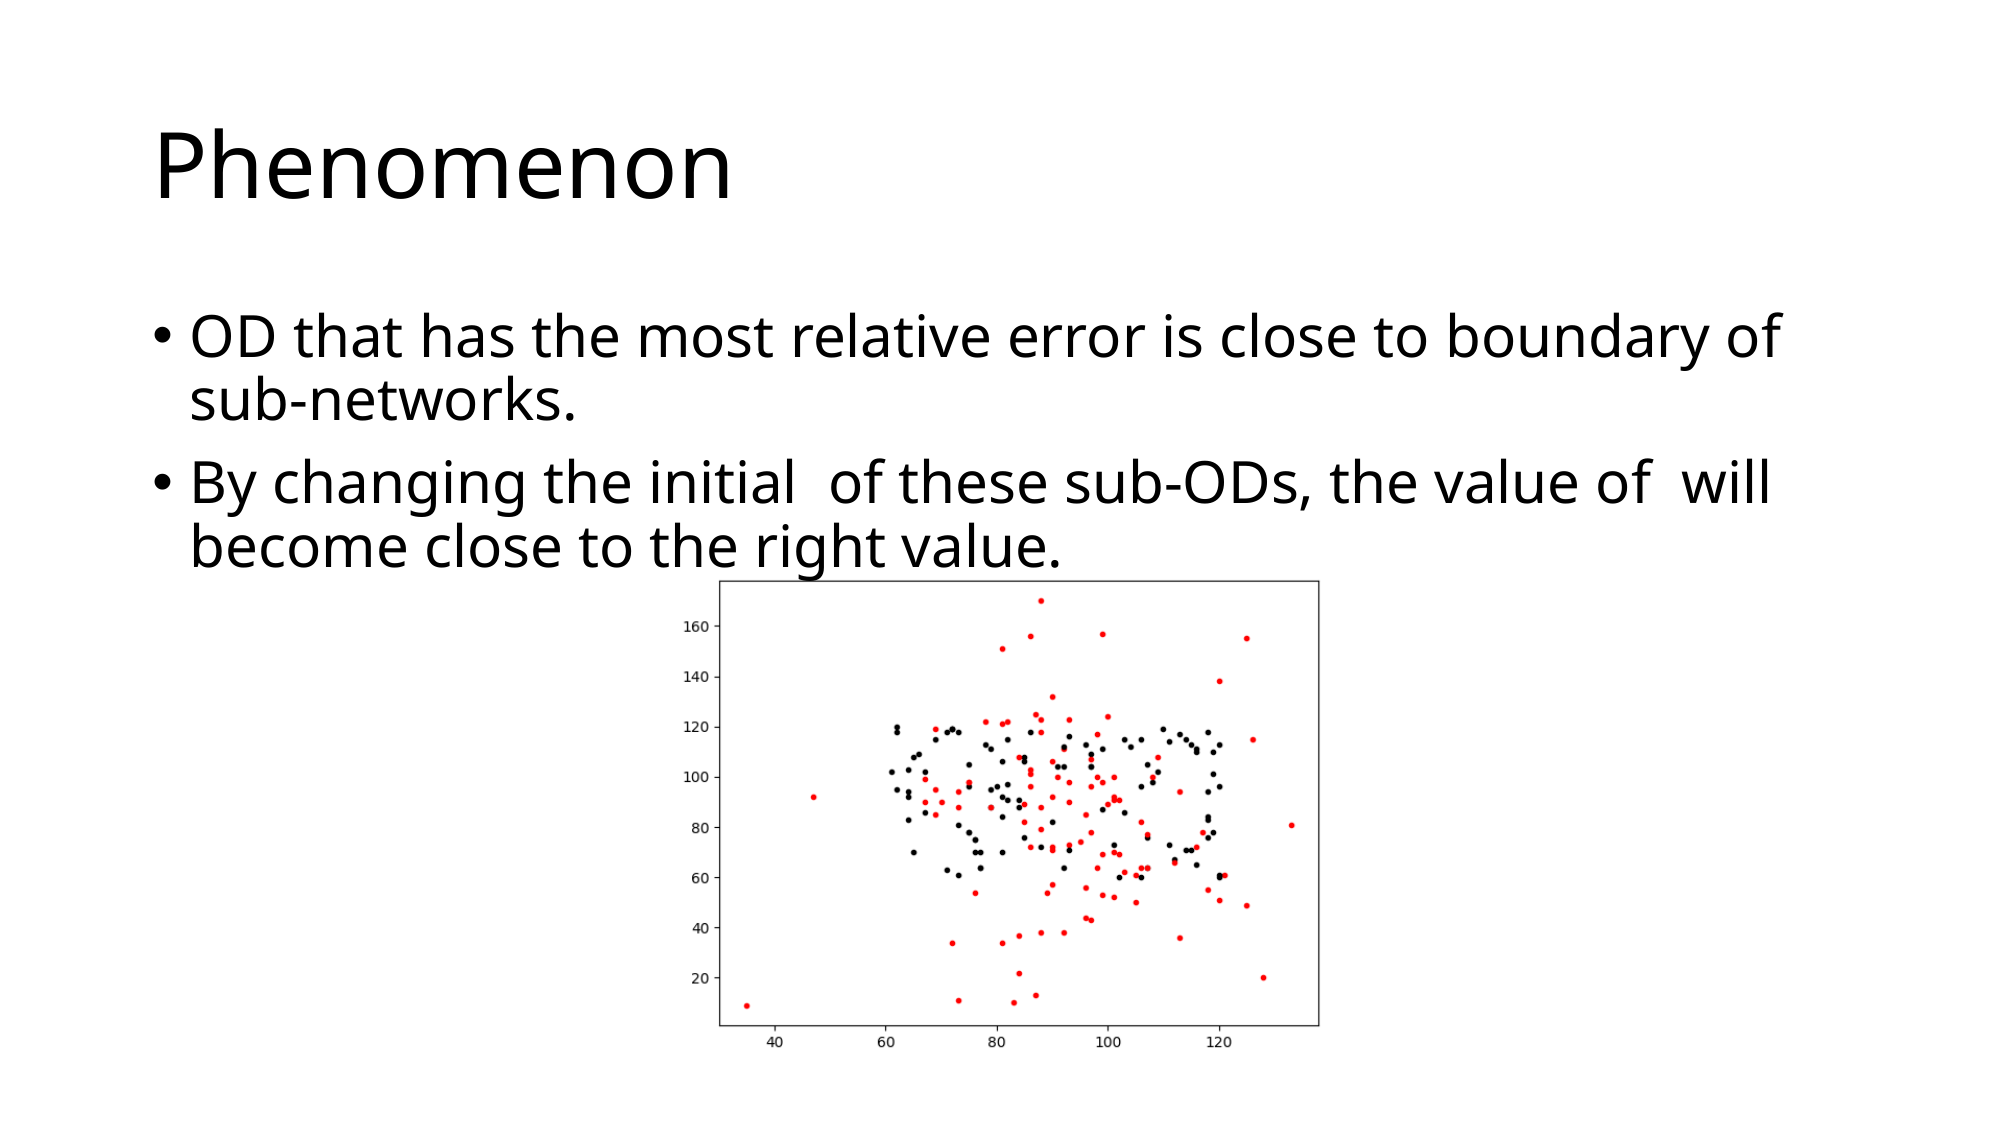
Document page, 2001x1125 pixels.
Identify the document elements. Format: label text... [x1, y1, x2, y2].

title Phenomenon [137, 59, 1863, 278]
picture [666, 565, 1334, 1066]
